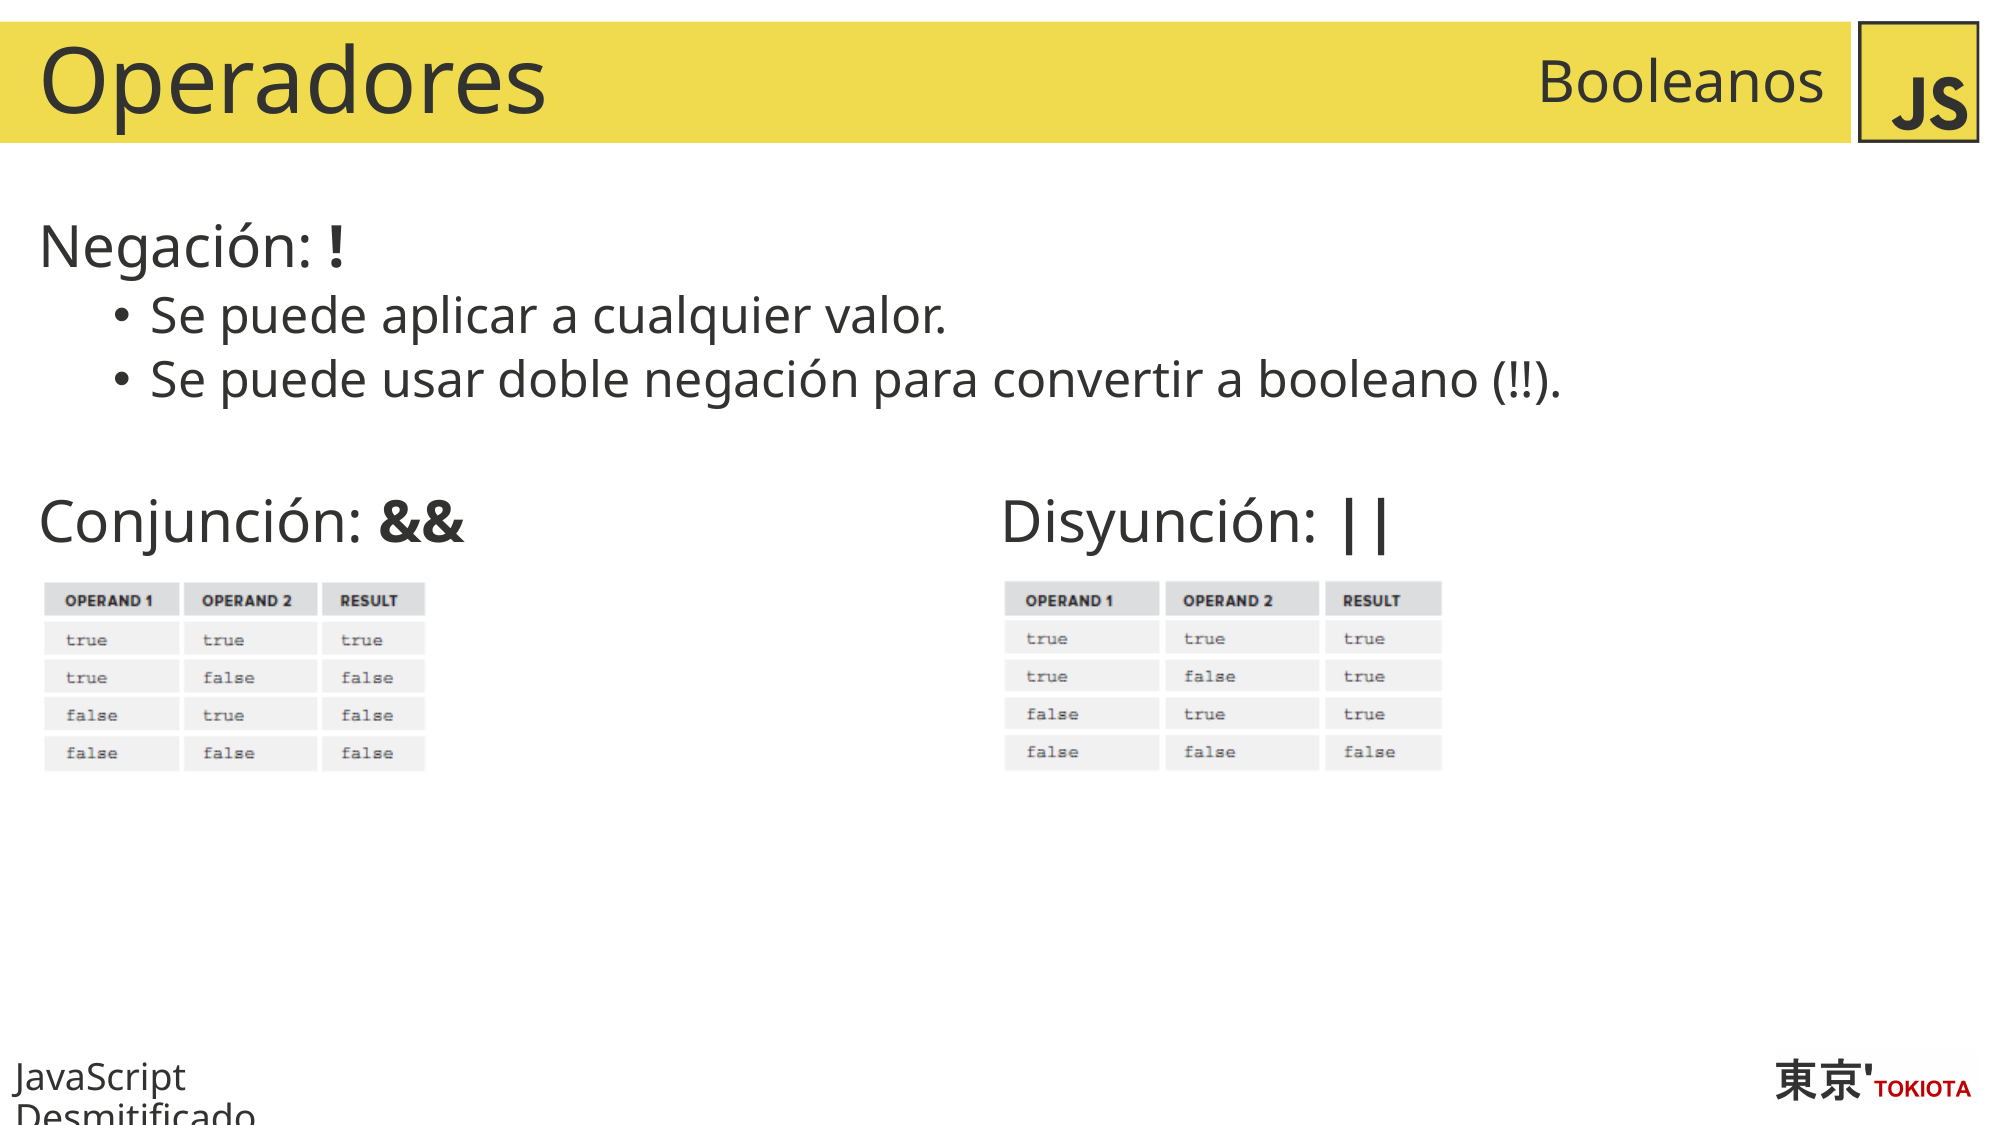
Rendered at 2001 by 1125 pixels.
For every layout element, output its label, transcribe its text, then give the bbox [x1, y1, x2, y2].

picture [1774, 1050, 1979, 1105]
text_box Conjunción: && Disyunción: || [23, 484, 1979, 607]
picture [1000, 575, 1451, 781]
list Negación: ! Se puede aplicar a cualquier valor. Se puede usar doble negación para convertir a booleano (!!). [23, 209, 1979, 433]
list Booleanos [1368, 44, 1841, 139]
picture [40, 575, 437, 779]
picture [1858, 21, 1980, 143]
title Operadores [23, 27, 1353, 139]
